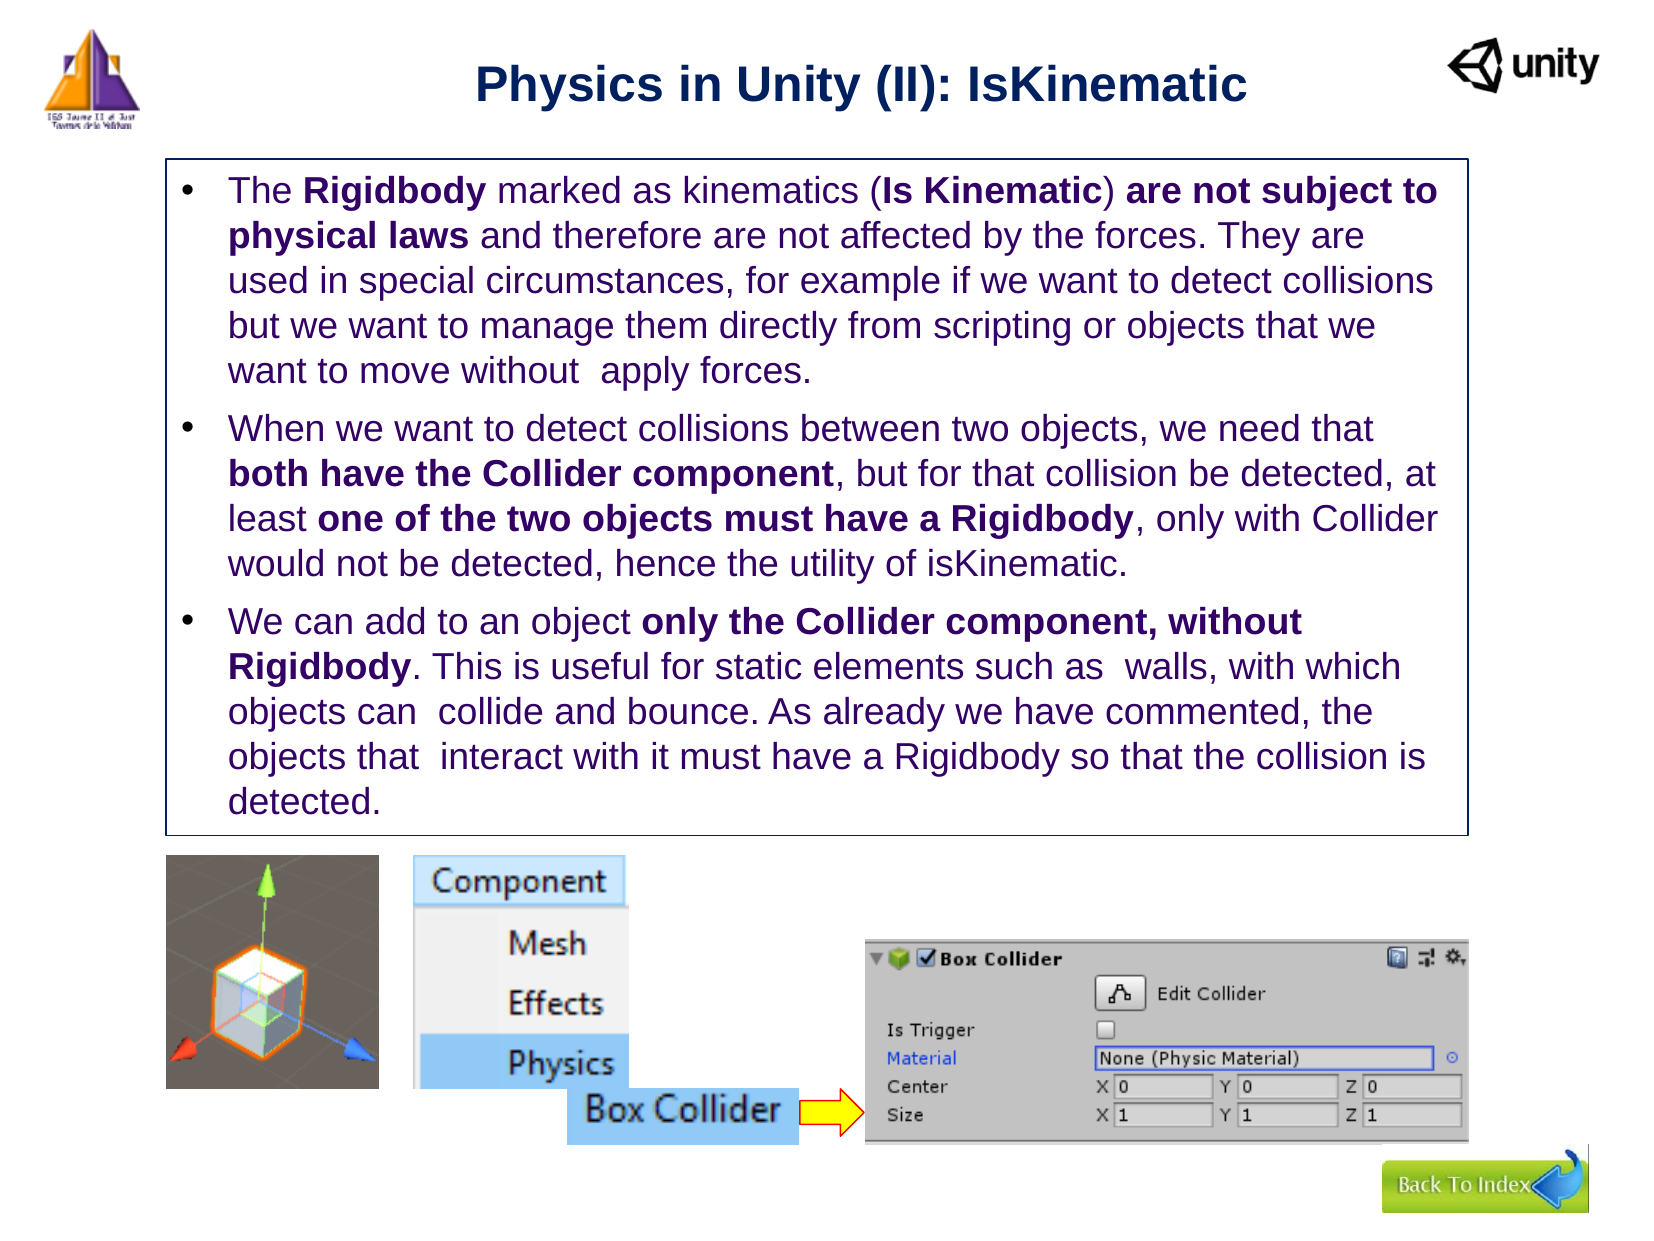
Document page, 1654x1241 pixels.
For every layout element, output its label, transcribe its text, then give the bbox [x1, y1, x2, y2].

text_box [1382, 1144, 1589, 1213]
text_box [106, 29, 231, 160]
text_box [804, 1088, 860, 1137]
text_box The Rigidbody marked as kinematics (Is Kinematic) are not subject to physical laws and therefore are not affected by the forces. They are used in special circumstances, for example if we want to detect collisions but we want to manage them directly from scripting or objects that we want to move without apply forces. When we want to detect collisions between two objects, we need that both have the Collider component, but for that collision be detected, at least one of the two objects must have a Rigidbody, only with Collider would not be detected, hence the utility of isKinematic. We can add to an object only the Collider component, without Rigidbody. This is useful for static elements such as walls, with which objects can collide and bounce. As already we have commented, the objects that interact with it must have a Rigidbody so that the collision is detected. [165, 159, 1469, 836]
text_box Physics in Unity (II): IsKinematic [460, 44, 1271, 121]
picture [1440, 29, 1613, 102]
picture [413, 854, 800, 1145]
picture [43, 29, 140, 129]
picture [165, 854, 379, 1090]
picture [865, 939, 1469, 1145]
